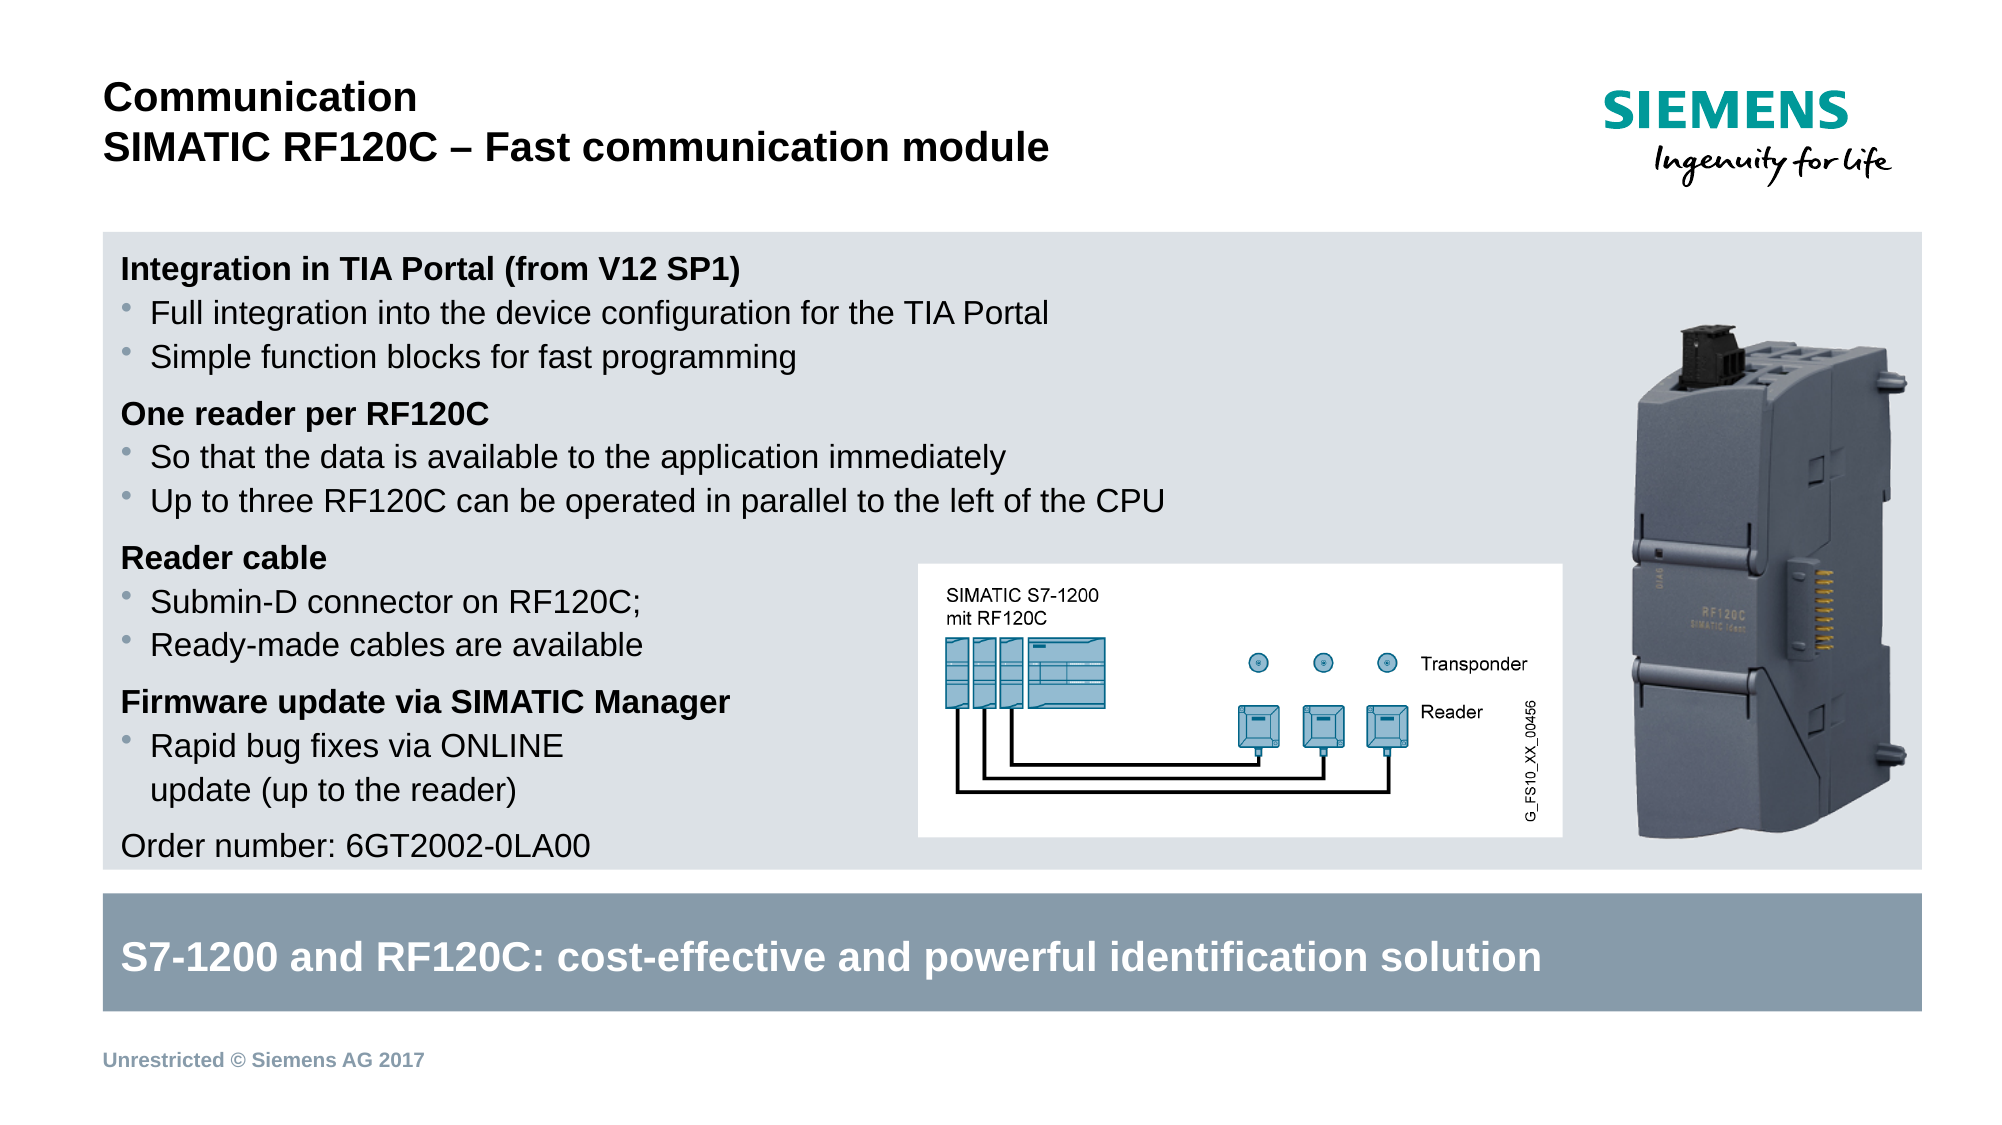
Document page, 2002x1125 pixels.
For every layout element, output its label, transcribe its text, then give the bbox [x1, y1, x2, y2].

text_box [918, 563, 1563, 838]
text_box S7-1200 and RF120C: cost-effective and powerful identification solution [102, 893, 1922, 1012]
title Communication SIMATIC RF120C – Fast communication module [102, 68, 1450, 209]
picture [1618, 311, 1923, 853]
picture [944, 584, 1541, 823]
list Integration in TIA Portal (from V12 SP1) Full integration into the device configuration for the TIA Portal Simple function blocks for fast programming One reader per RF120C So that the data is available to the application immediately Up to three RF120C can be operated in parallel to the left of the CPU Reader cable Submin-D connector on RF120C; Ready-made cables are available Firmware update via SIMATIC Manager Rapid bug fixes via ONLINE update (up to the reader) Order number: 6GT2002-0LA00 [102, 231, 1923, 870]
